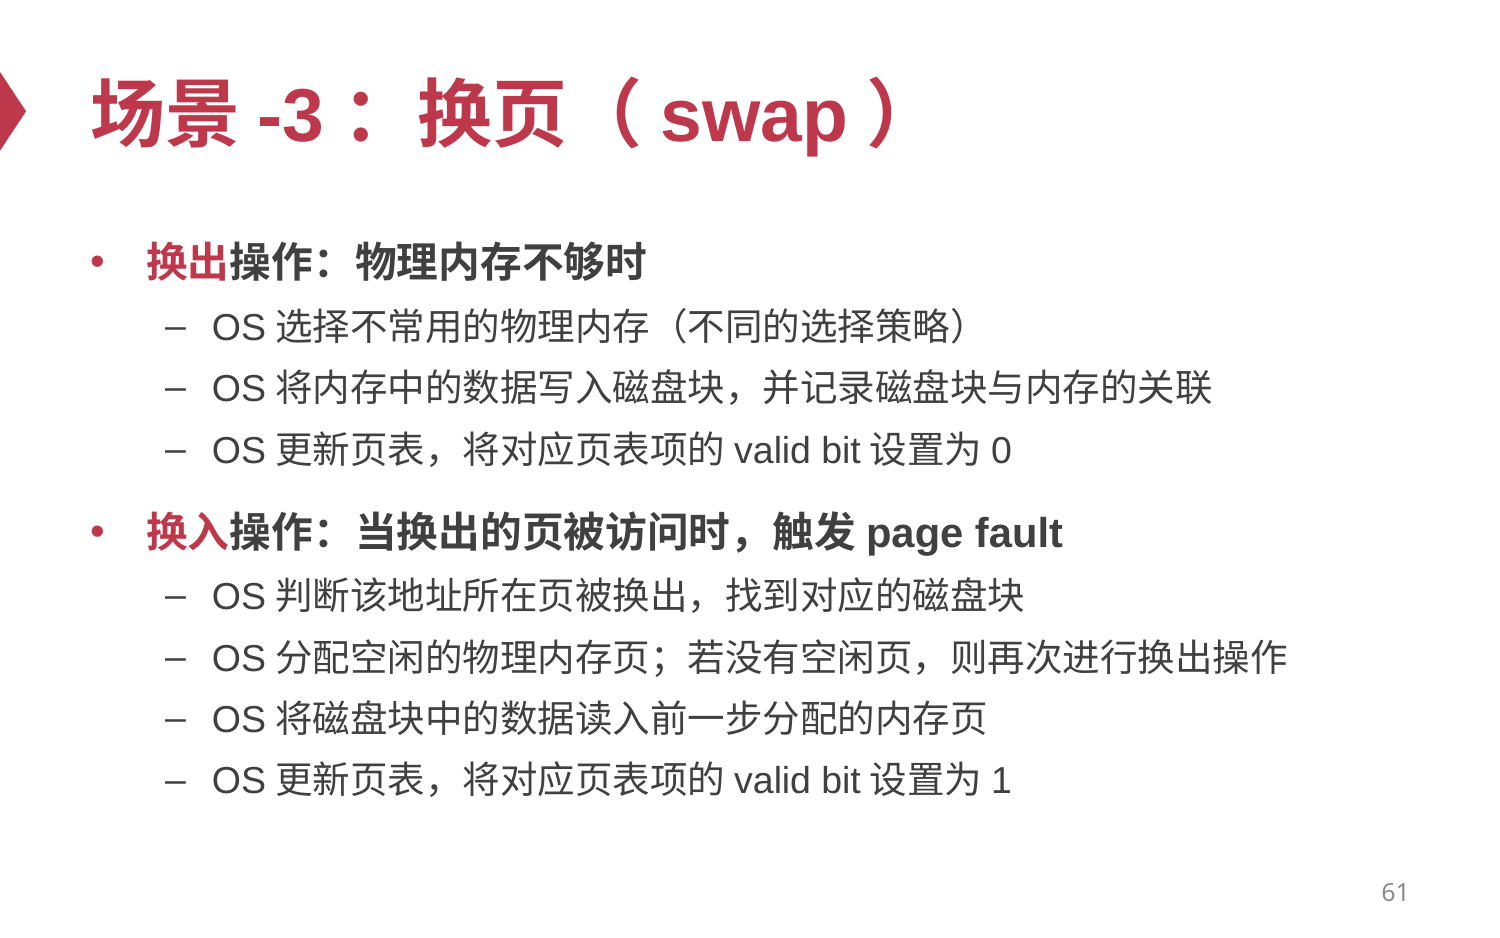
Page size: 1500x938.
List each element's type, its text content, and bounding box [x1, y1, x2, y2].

list 换出操作：物理内存不够时 OS选择不常用的物理内存（不同的选择策略） OS将内存中的数据写入磁盘块，并记录磁盘块与内存的关联 OS更新页表，将对应页表项的valid bit设置为0 换入操作：当换出的页被访问时，触发page fault OS判断该地址所在页被换出，找到对应的磁盘块 OS分配空闲的物理内存页；若没有空闲页，则再次进行换出操作 OS将磁盘块中的数据读入前一步分配的内存页 OS更新页表，将对应页表项的valid bit设置为1 [75, 218, 1425, 838]
slide_number 61 [1074, 868, 1425, 919]
title 场景-3：换页（swap） [75, 37, 1425, 186]
